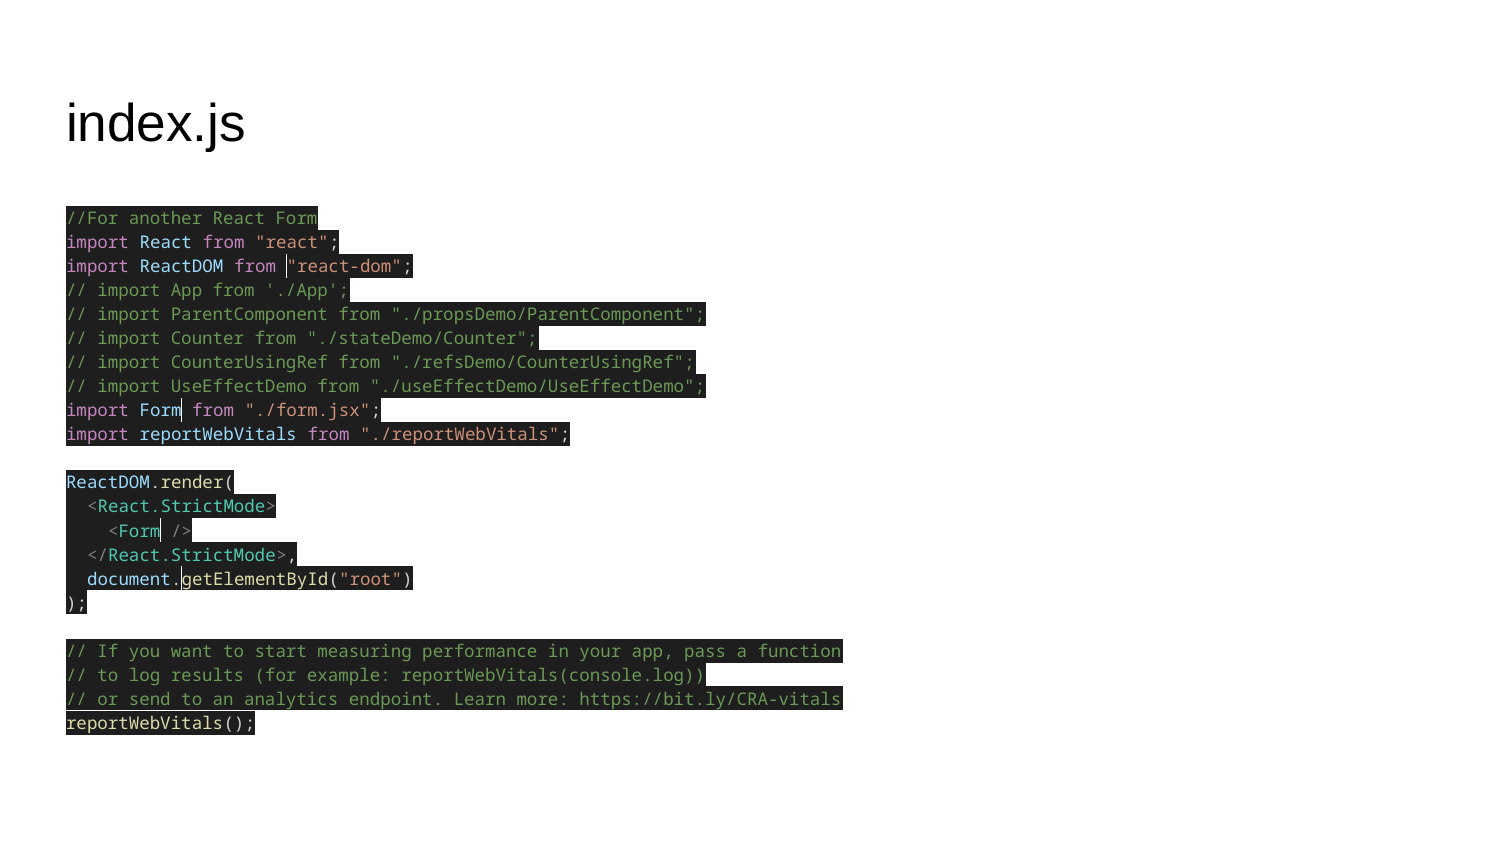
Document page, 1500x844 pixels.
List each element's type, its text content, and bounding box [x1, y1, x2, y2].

list //For another React Form import React from "react"; import ReactDOM from "react-dom"; // import App from './App'; // import ParentComponent from "./propsDemo/ParentComponent"; // import Counter from "./stateDemo/Counter"; // import CounterUsingRef from "./refsDemo/CounterUsingRef"; // import UseEffectDemo from "./useEffectDemo/UseEffectDemo"; import Form from "./form.jsx"; import reportWebVitals from "./reportWebVitals"; ReactDOM.render( <React.StrictMode> <Form /> </React.StrictMode>, document.getElementById("root") ); // If you want to start measuring performance in your app, pass a function // to log results (for example: reportWebVitals(console.log)) // or send to an analytics endpoint. Learn more: https://bit.ly/CRA-vitals reportWebVitals(); [51, 189, 1449, 750]
title index.js [51, 72, 1449, 167]
